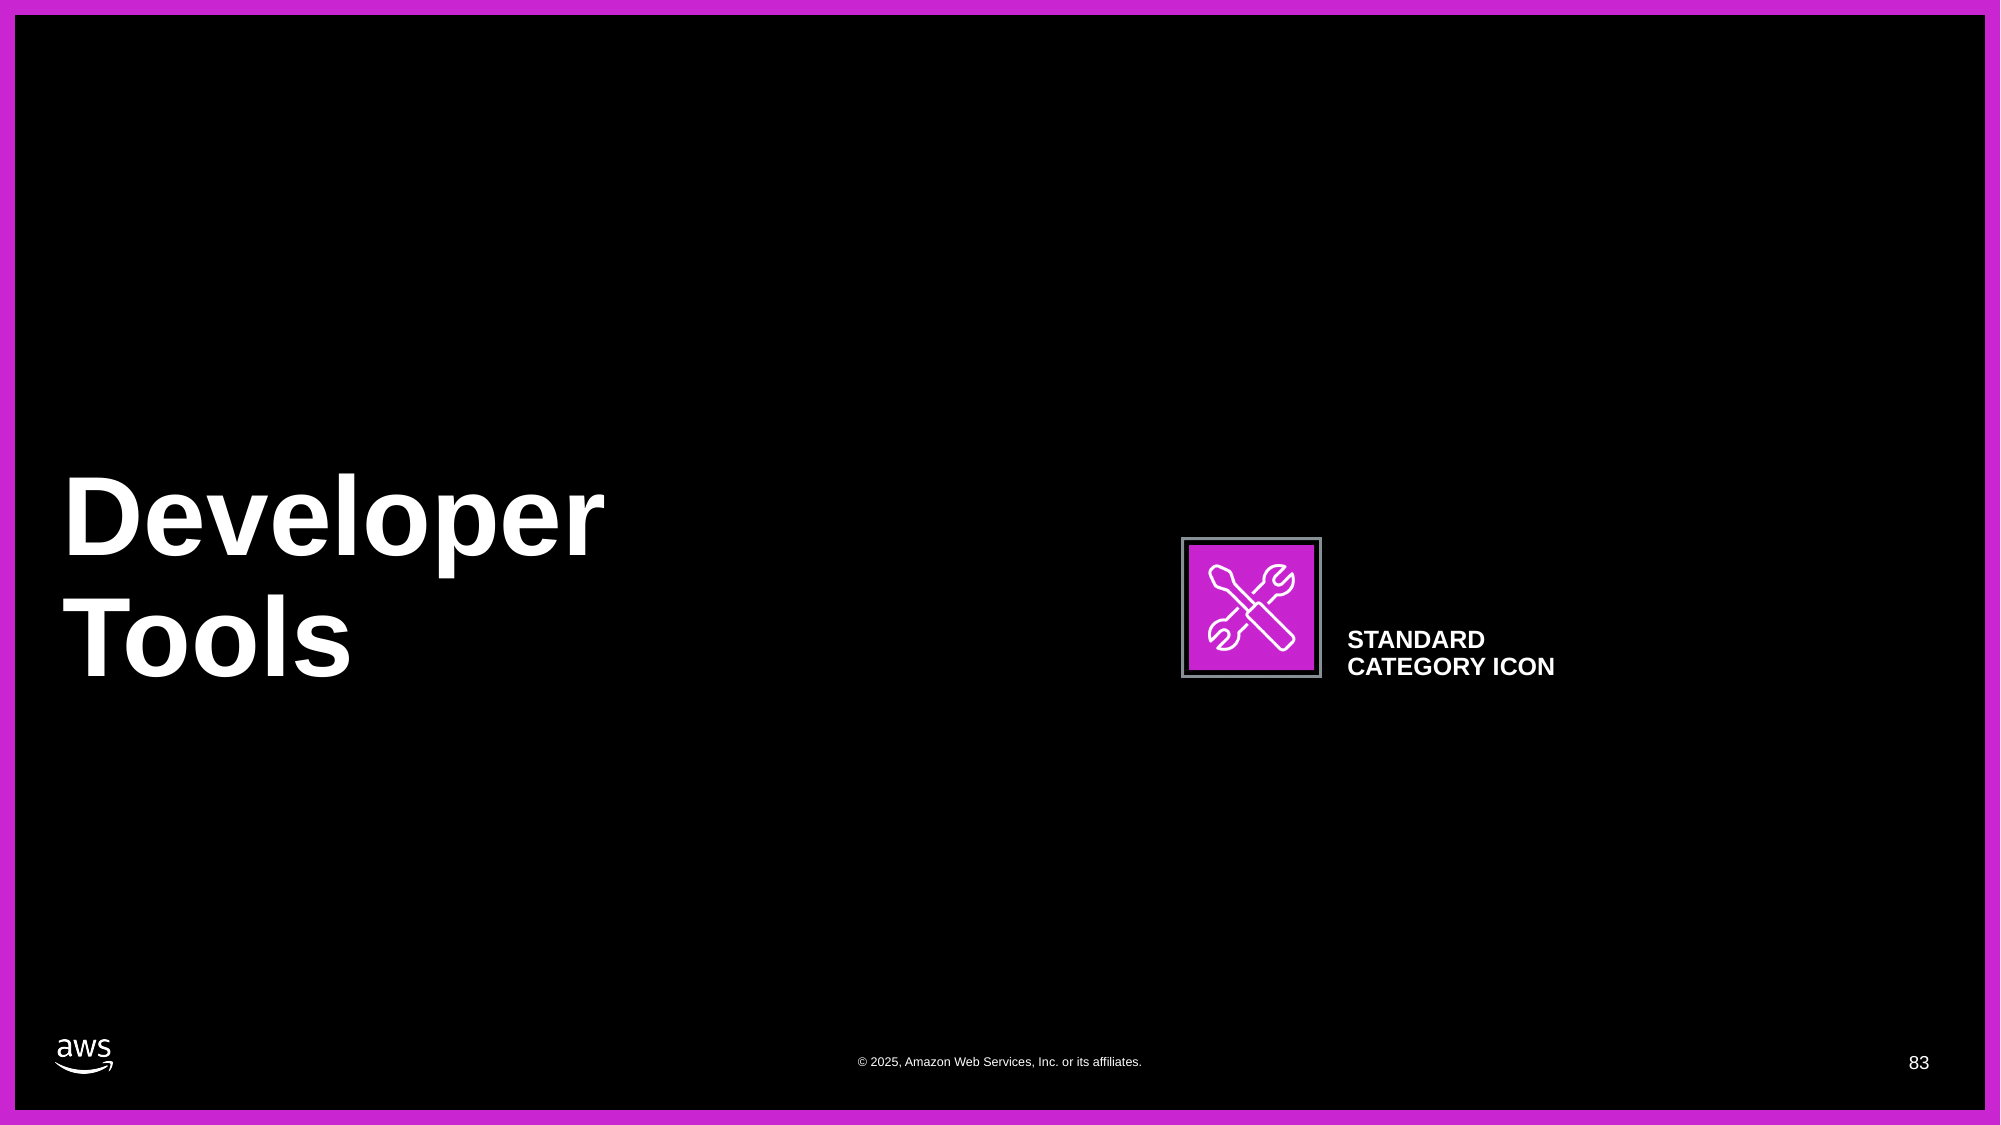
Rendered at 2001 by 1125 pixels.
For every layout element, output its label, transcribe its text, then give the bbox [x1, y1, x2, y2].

title Developer Tools [47, 339, 1393, 709]
slide_number 83 [1494, 1031, 1945, 1092]
picture [55, 1039, 113, 1074]
text_box STANDARD CATEGORY ICON [1332, 541, 1780, 689]
footer © 2025, Amazon Web Services, Inc. or its affiliates. [662, 1031, 1338, 1092]
picture [1181, 537, 1322, 678]
